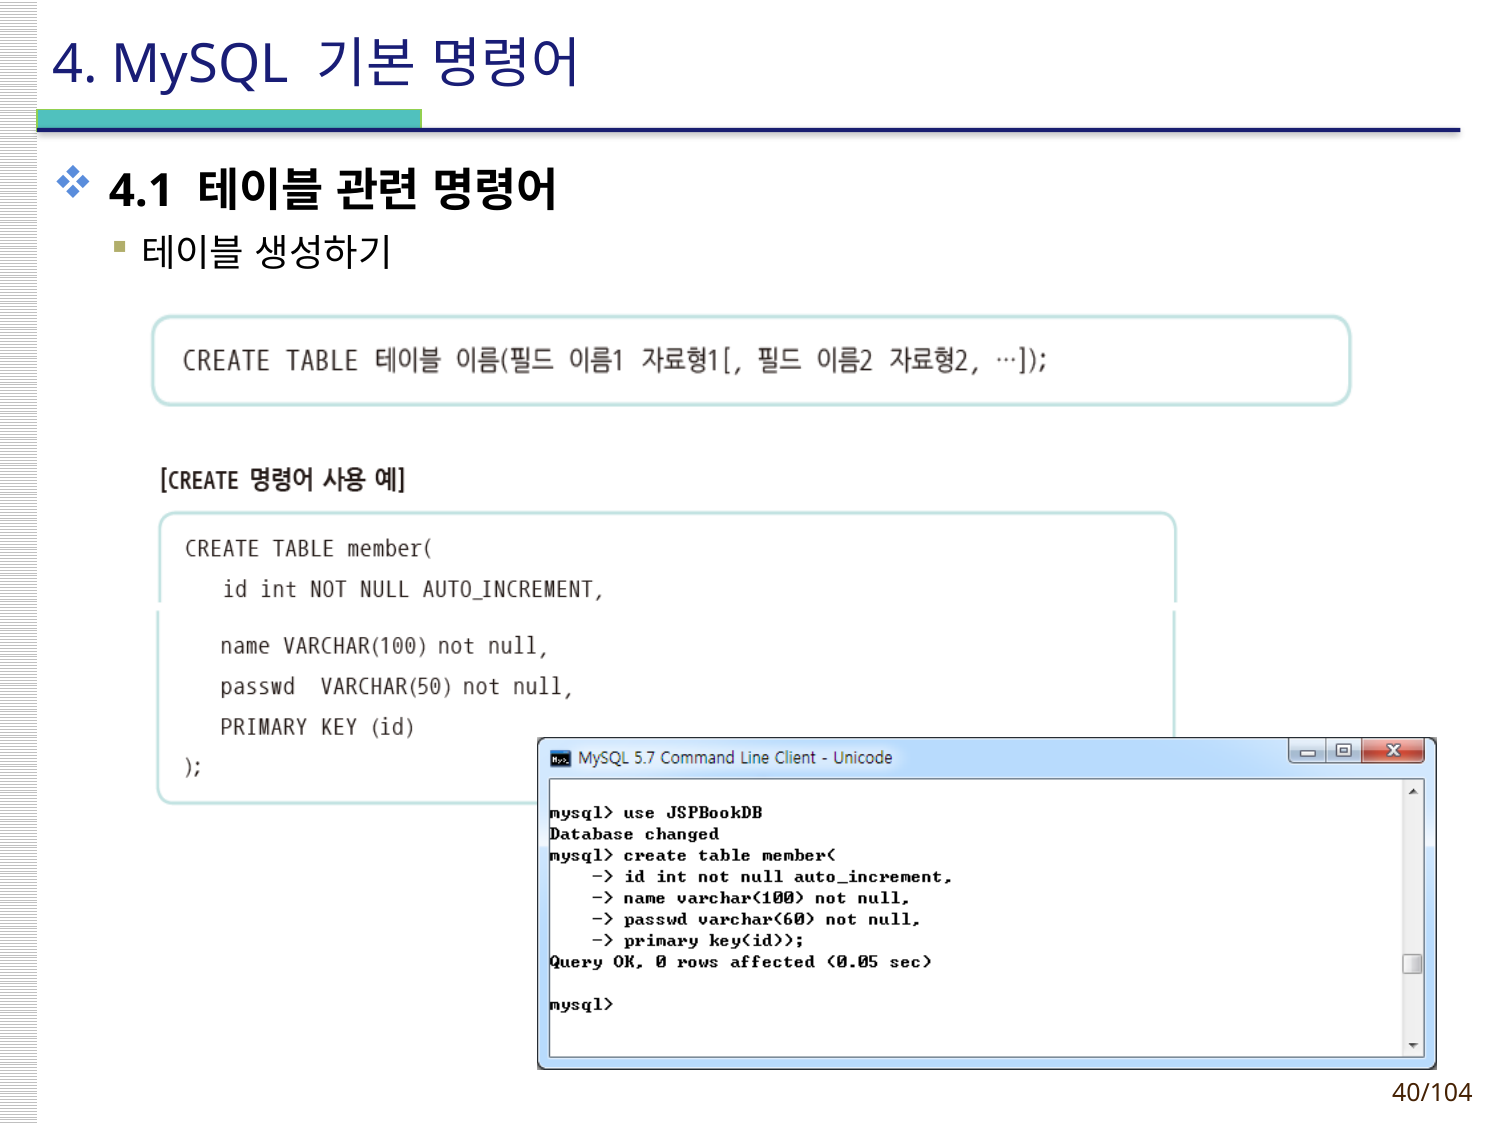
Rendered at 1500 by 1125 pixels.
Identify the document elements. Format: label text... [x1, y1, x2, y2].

list 4.1 테이블 관련 명령어 테이블 생성하기 [37, 152, 1463, 1091]
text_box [146, 455, 1186, 811]
picture [146, 309, 1354, 410]
title 4. MySQL 기본 명령어 [37, 13, 1278, 109]
picture [537, 737, 1437, 1070]
